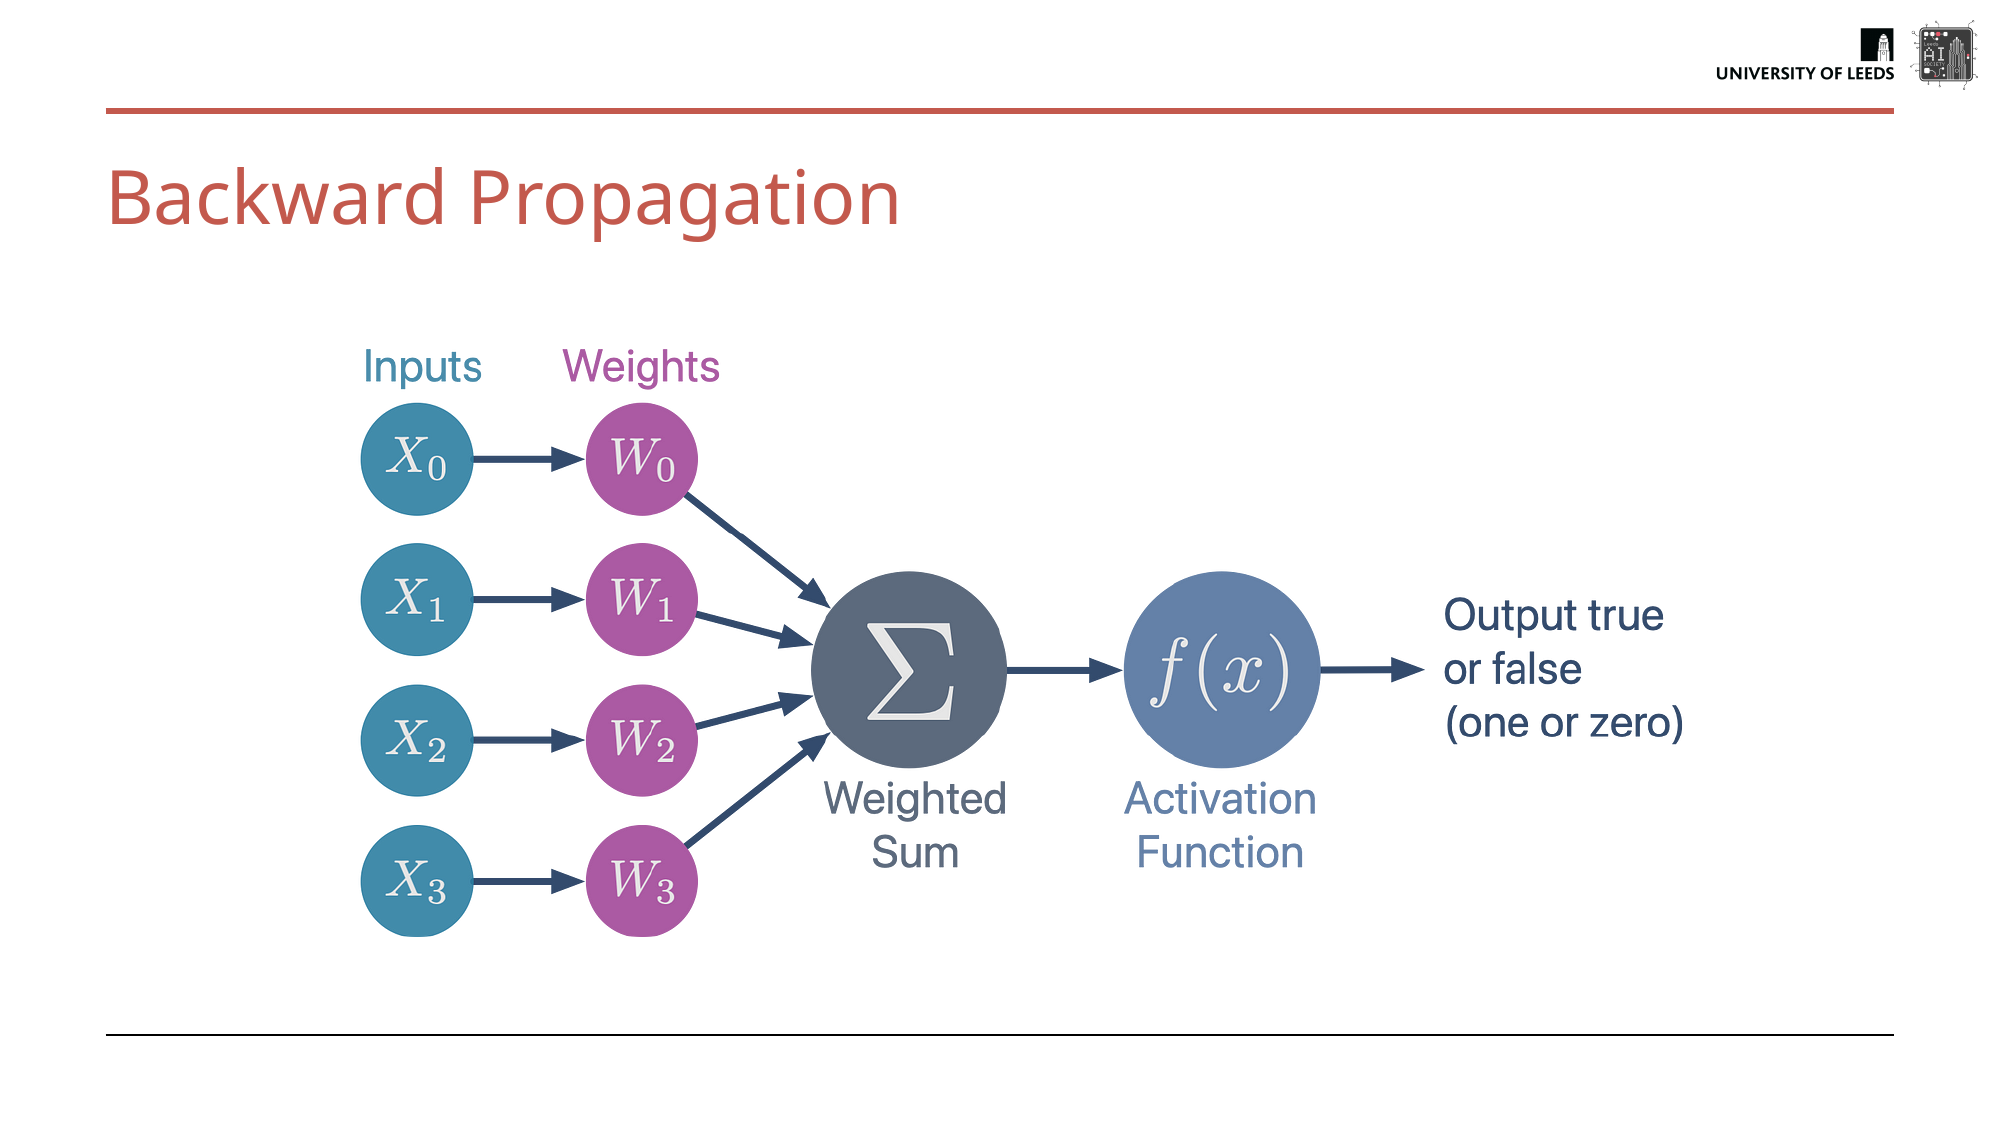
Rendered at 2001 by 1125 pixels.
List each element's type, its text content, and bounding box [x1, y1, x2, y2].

picture [1910, 20, 1978, 90]
picture [1711, 24, 1898, 85]
title Backward Propagation [90, 156, 1894, 333]
picture [304, 332, 1696, 938]
